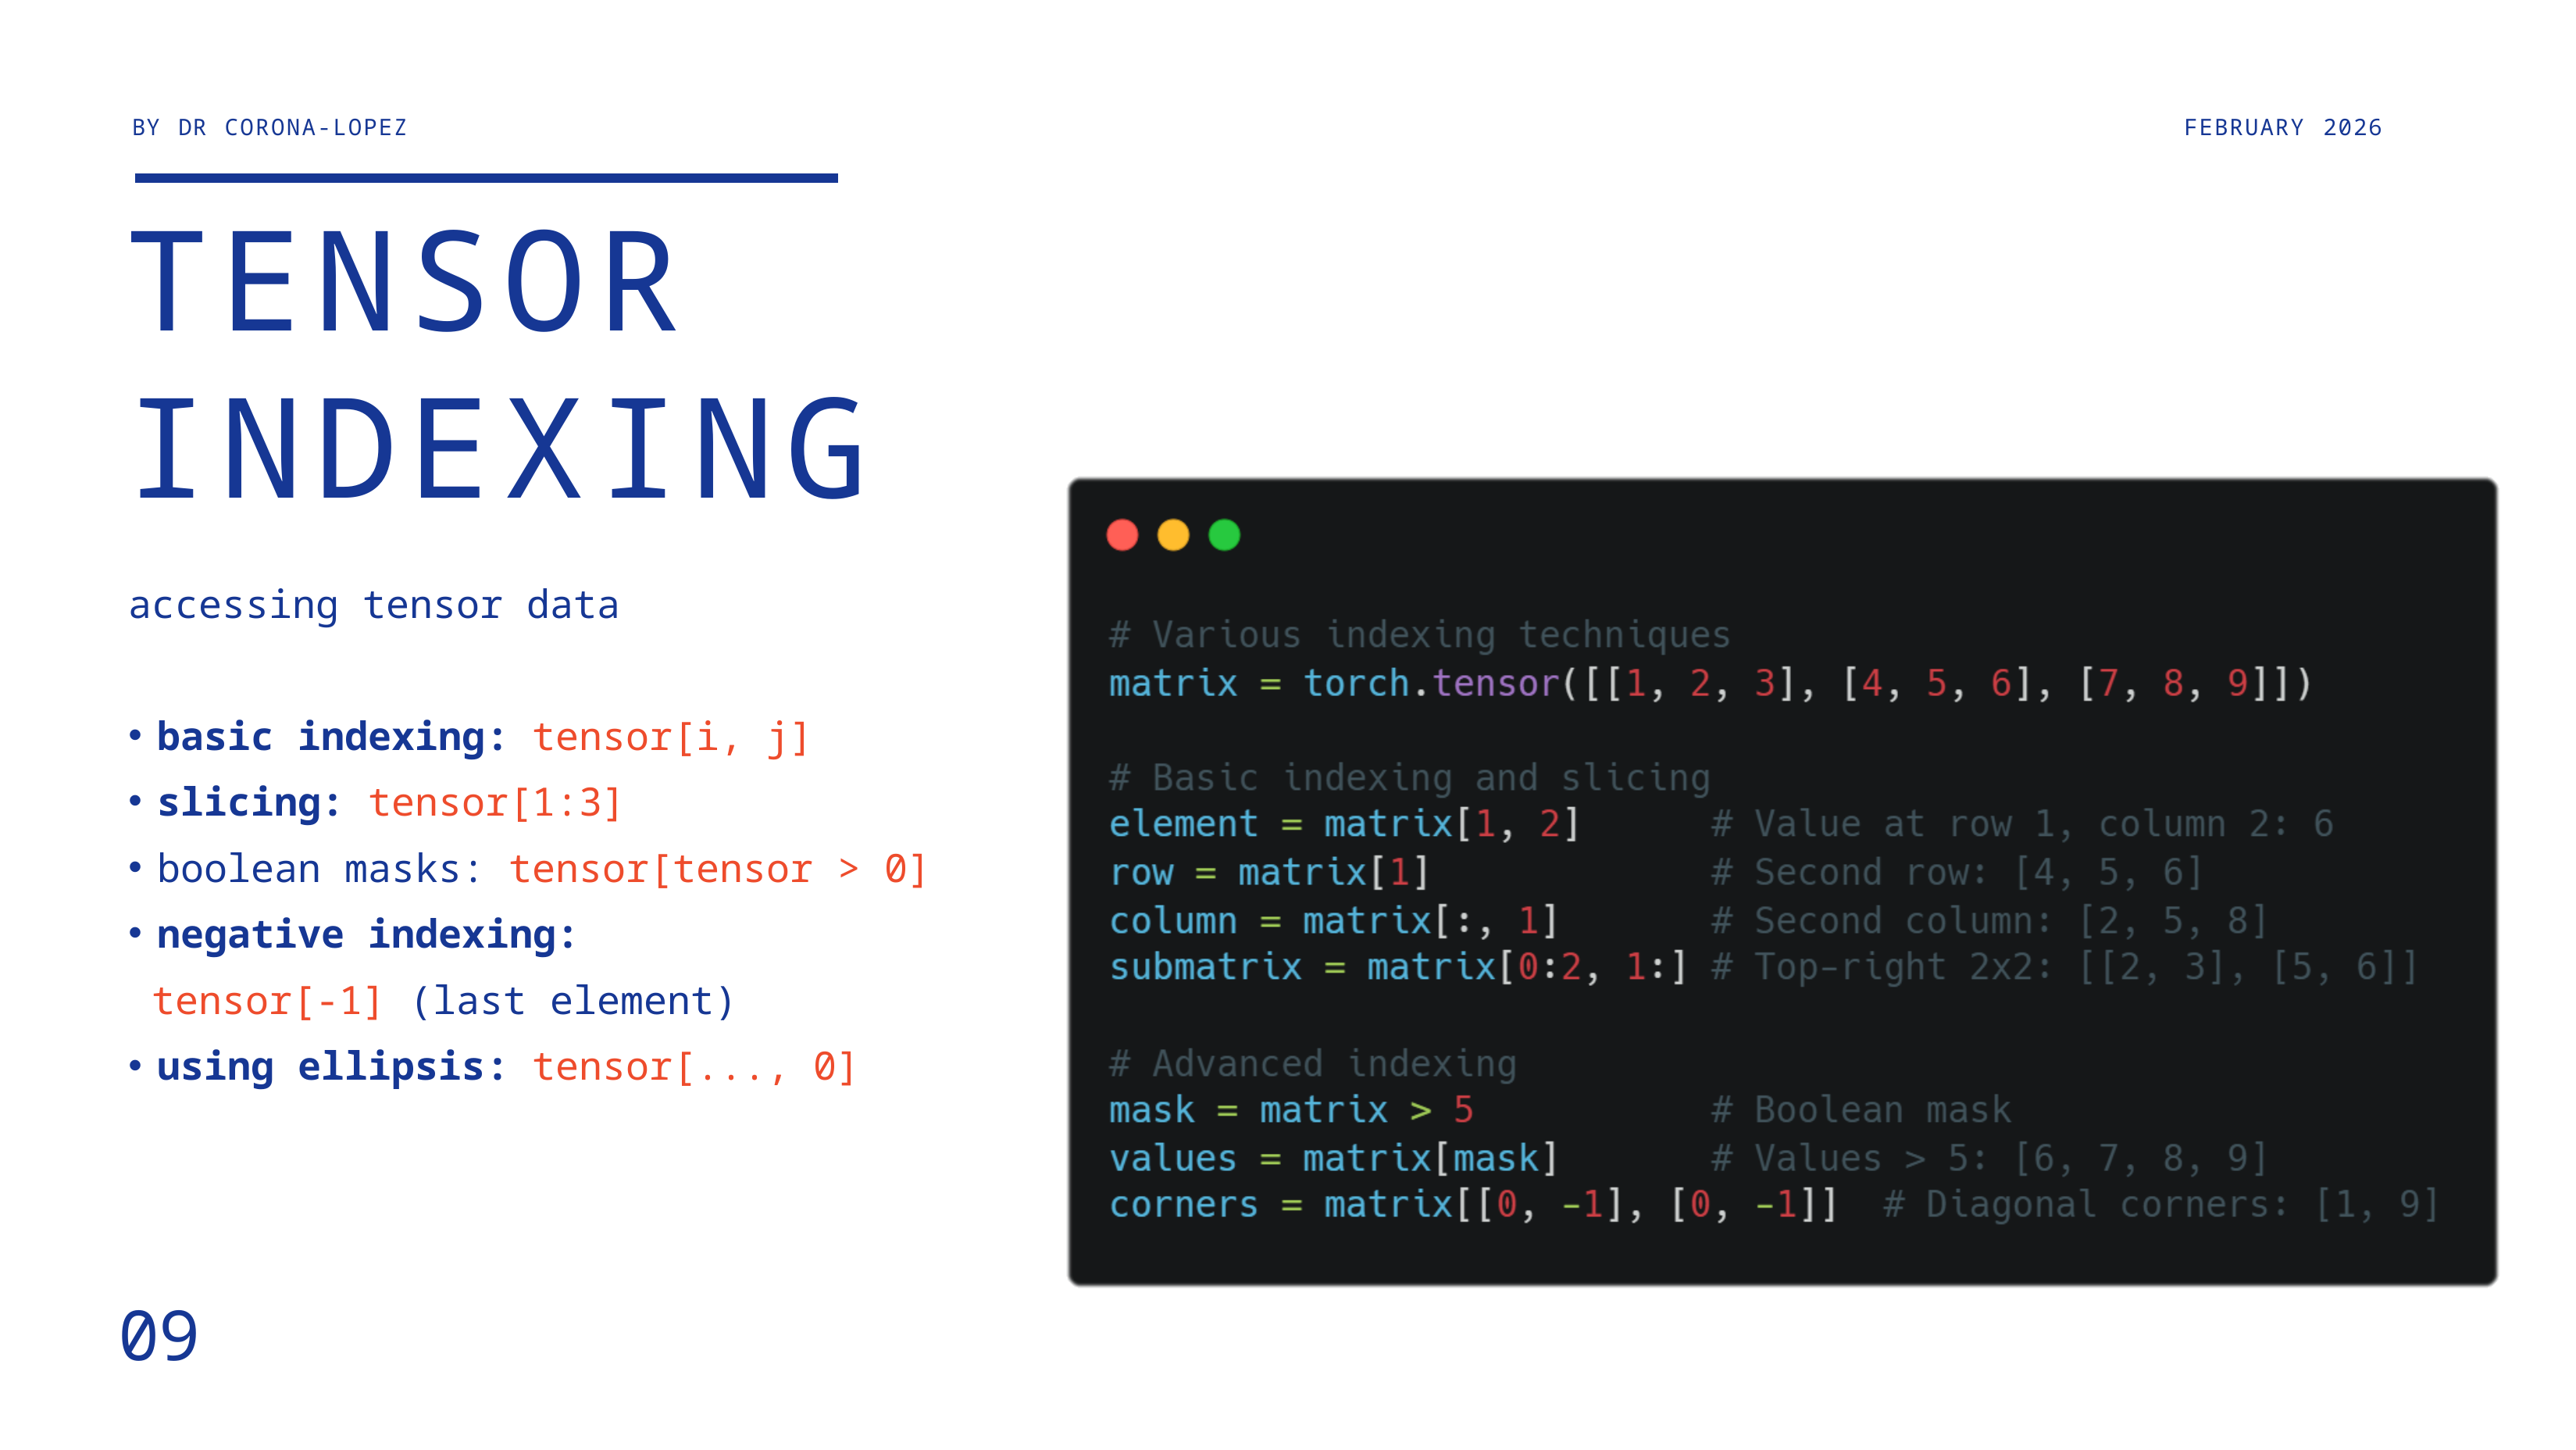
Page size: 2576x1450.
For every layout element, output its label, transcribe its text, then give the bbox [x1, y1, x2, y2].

text_box accessing tensor data basic indexing: tensor[i, j] slicing: tensor[1:3] boolean masks: tensor[tensor > 0] negative indexing: tensor[-1] (last element) using ellipsis: tensor[..., 0] [116, 563, 922, 1170]
text_box FEBRUARY 2026 [2182, 111, 2447, 141]
text_box BY DR CORONA-LOPEZ [130, 111, 428, 141]
list TENSOR INDEXING [96, 143, 1123, 1021]
picture [926, 336, 2576, 1429]
text_box 09 [116, 1288, 209, 1374]
